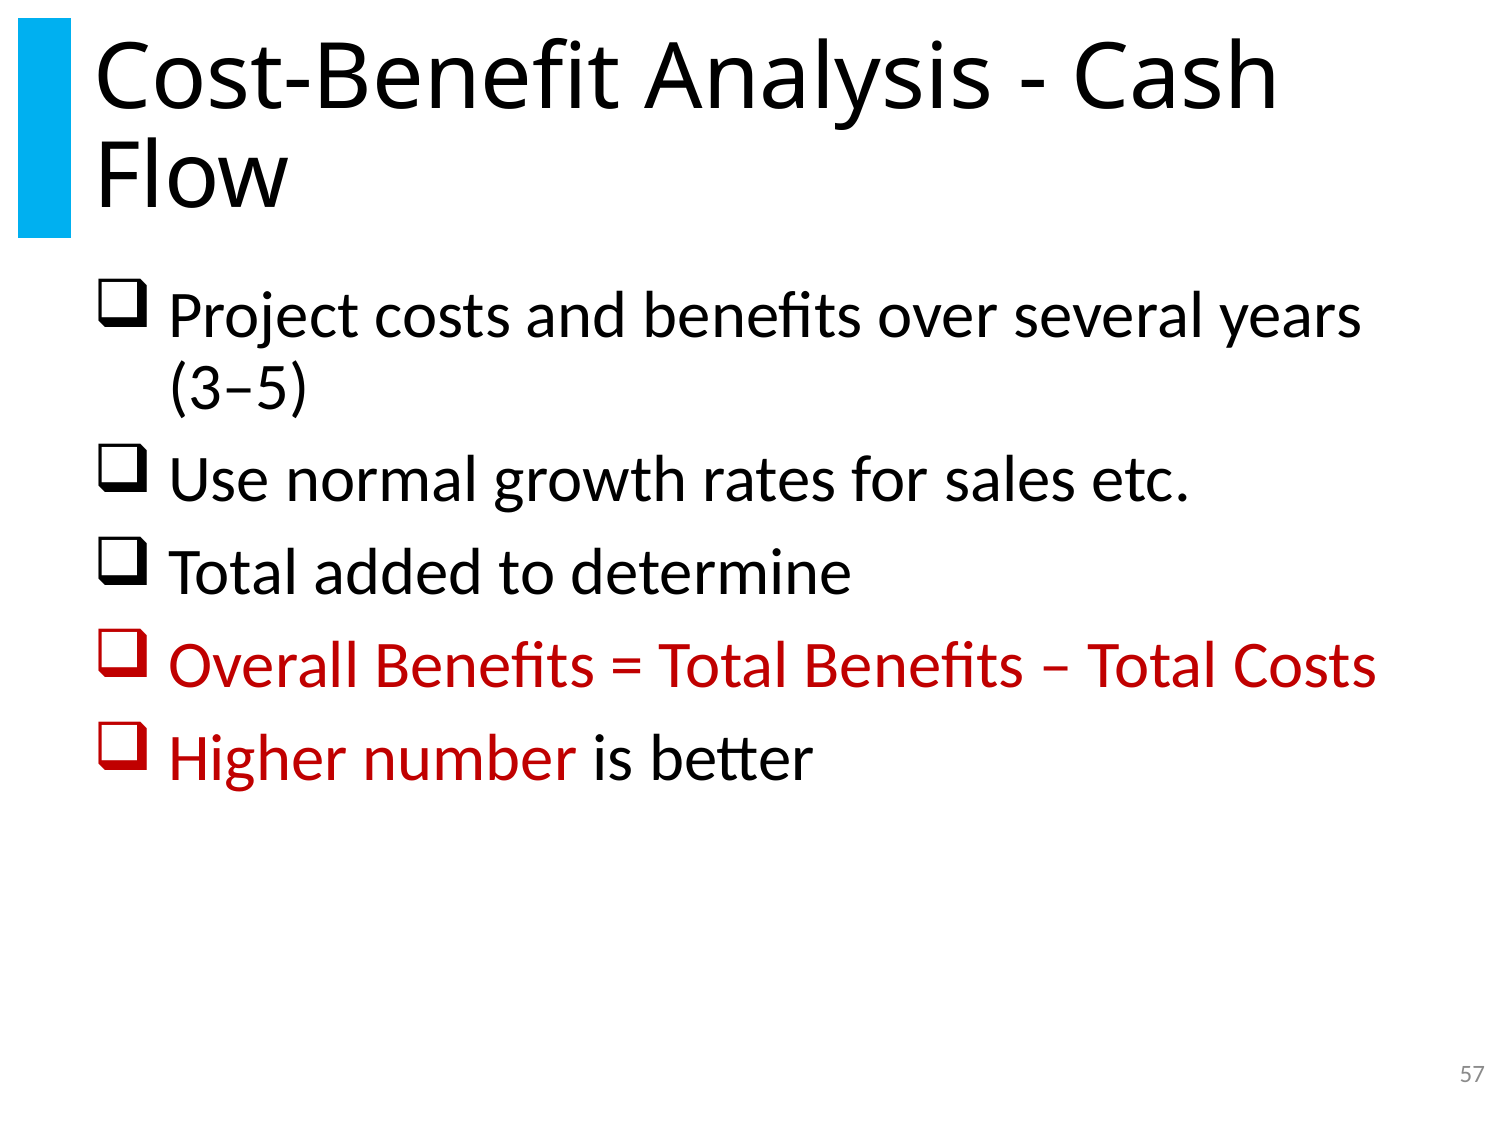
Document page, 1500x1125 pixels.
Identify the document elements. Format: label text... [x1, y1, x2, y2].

list Project costs and benefits over several years (3–5) Use normal growth rates for sales etc. Total added to determine Overall Benefits = Total Benefits – Total Costs Higher number is better [78, 272, 1443, 1070]
slide_number 57 [1162, 1042, 1500, 1103]
title Cost-Benefit Analysis - Cash Flow [78, 19, 1443, 237]
